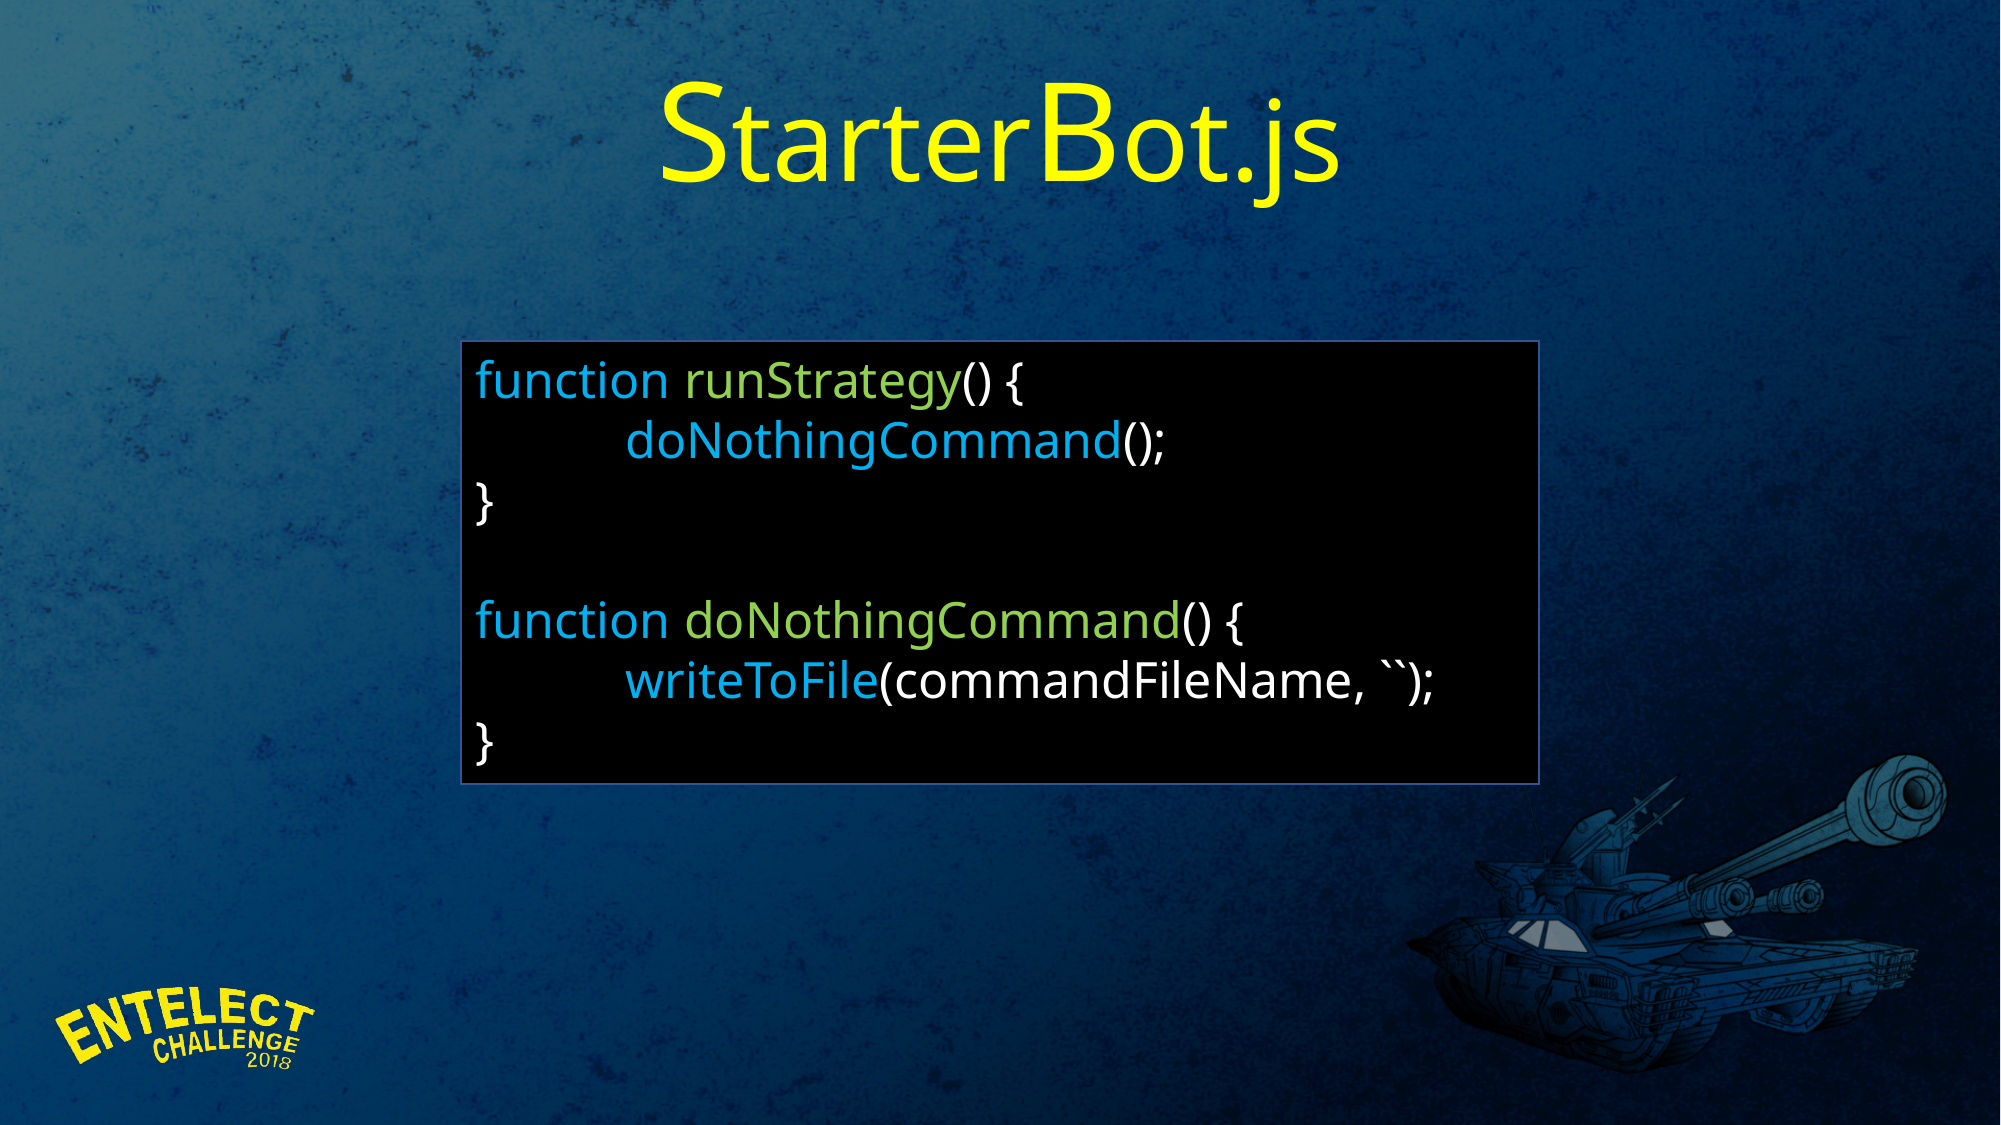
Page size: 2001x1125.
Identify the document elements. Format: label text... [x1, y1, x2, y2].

picture [0, 0, 2001, 1125]
text_box StarterBot.js [51, 55, 1949, 188]
text_box function runStrategy() { doNothingCommand(); } function doNothingCommand() { writeToFile(commandFileName, ``); } [460, 340, 1540, 785]
